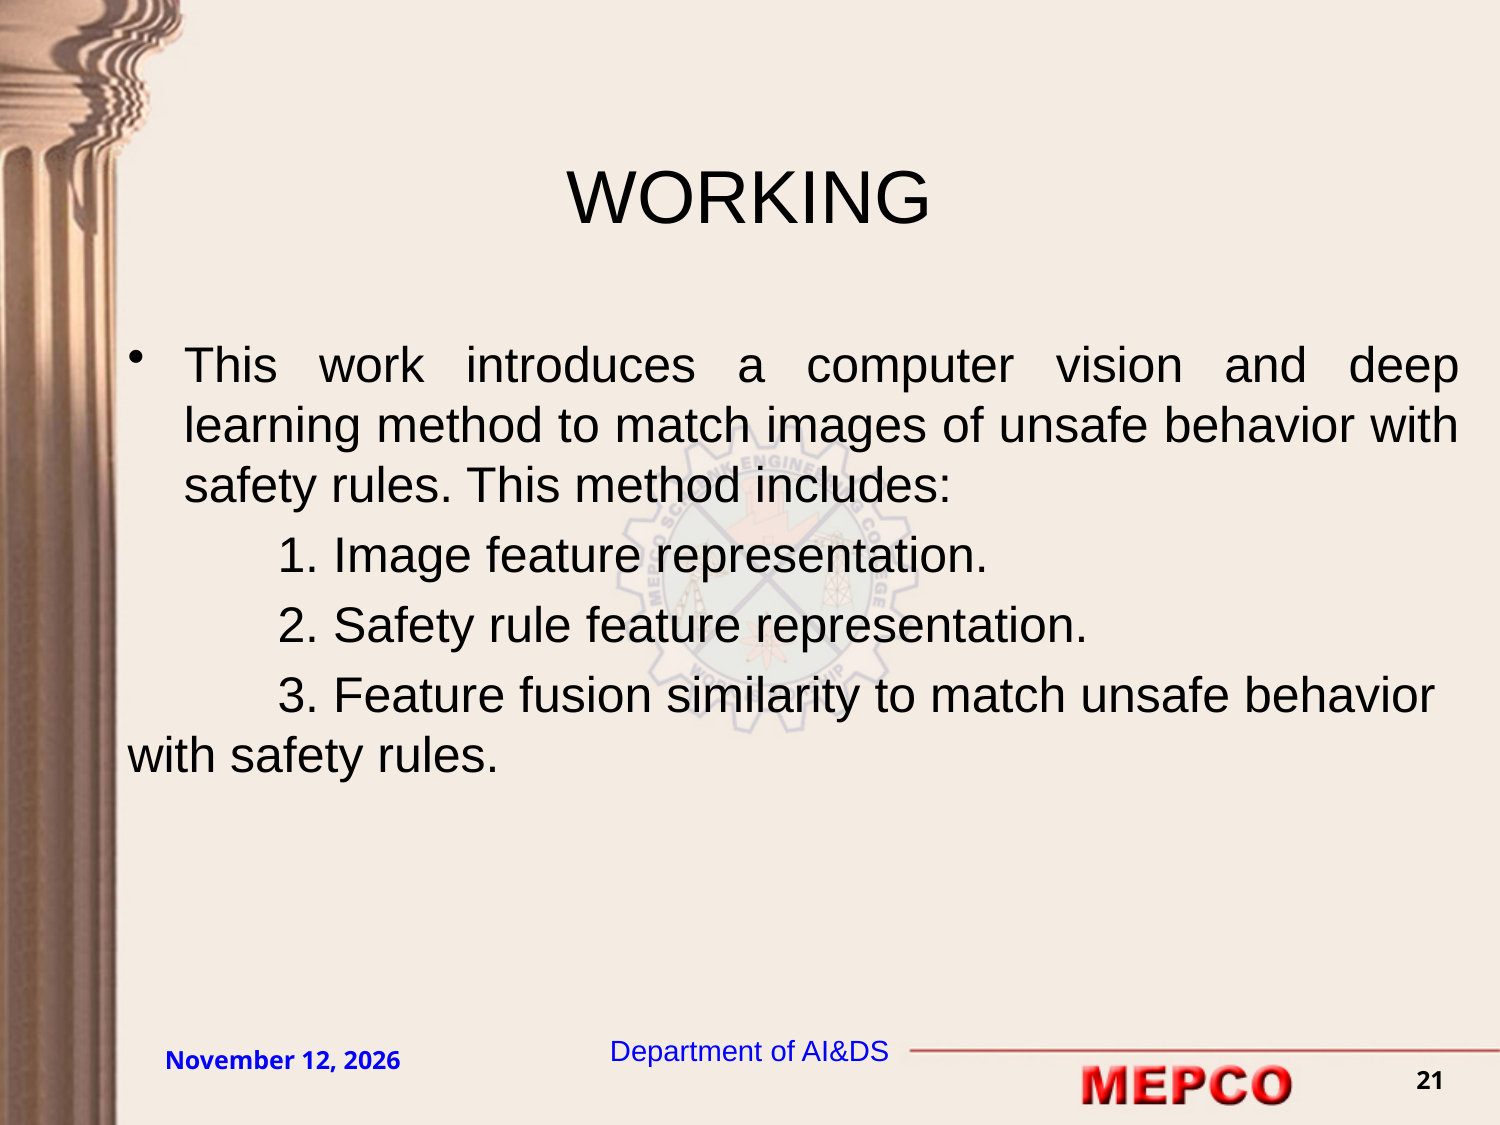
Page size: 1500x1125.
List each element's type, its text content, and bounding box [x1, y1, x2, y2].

list This work introduces a computer vision and deep learning method to match images of unsafe behavior with safety rules. This method includes: 1. Image feature representation. 2. Safety rule feature representation. 3. Feature fusion similarity to match unsafe behavior with safety rules. [112, 324, 1475, 1000]
footer Department of AI&DS [512, 1024, 988, 1101]
title WORKING [112, 99, 1388, 288]
picture [0, 0, 1500, 1125]
